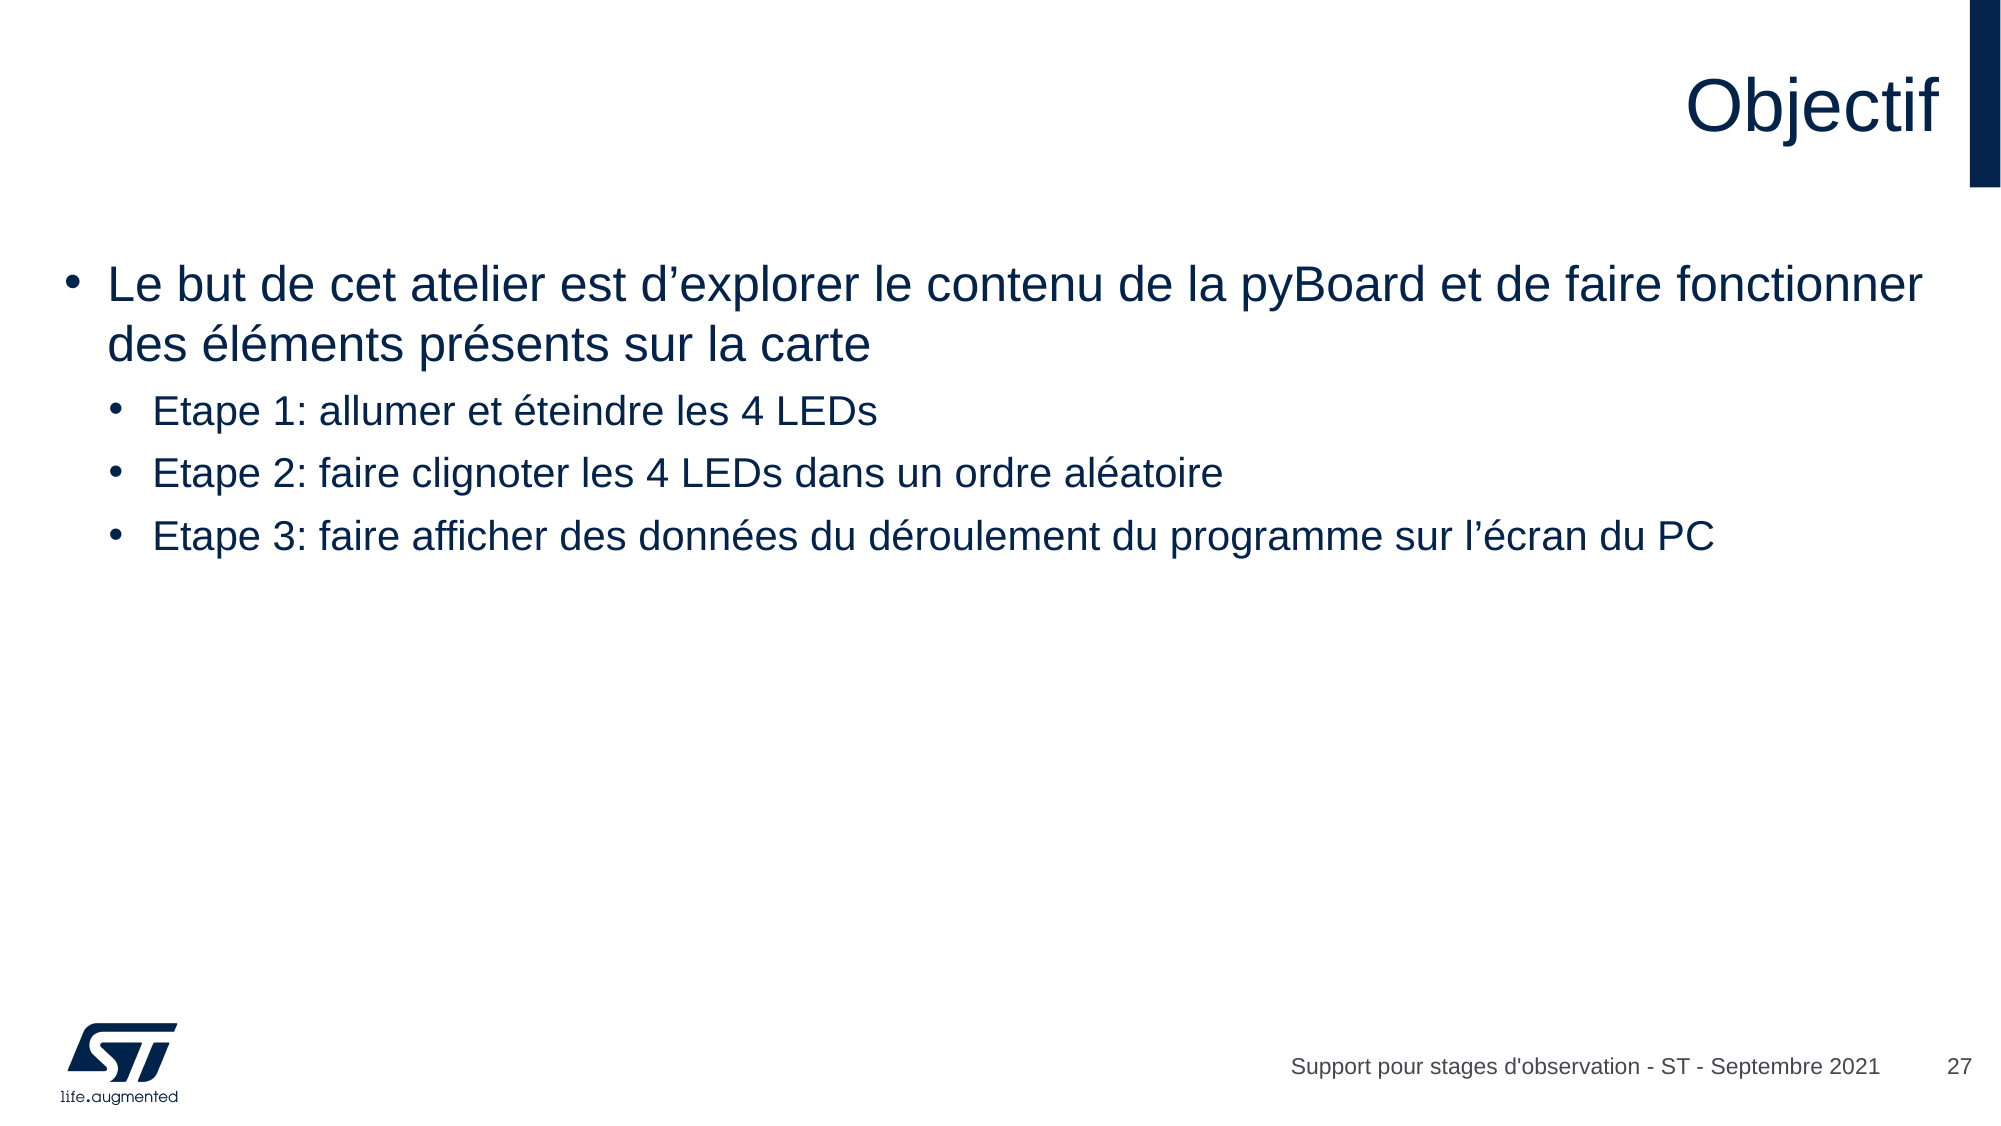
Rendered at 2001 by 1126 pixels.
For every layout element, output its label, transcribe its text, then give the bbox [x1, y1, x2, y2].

list Le but de cet atelier est d’explorer le contenu de la pyBoard et de faire fonctionner des éléments présents sur la carte Etape 1: allumer et éteindre les 4 LEDs Etape 2: faire clignoter les 4 LEDs dans un ordre aléatoire Etape 3: faire afficher des données du déroulement du programme sur l’écran du PC [49, 243, 1952, 1000]
picture [37, 999, 201, 1126]
footer Support pour stages d'observation - ST - Septembre 2021 [996, 1038, 1896, 1087]
slide_number 27 [1905, 1038, 1973, 1087]
title Objectif [49, 0, 1955, 215]
